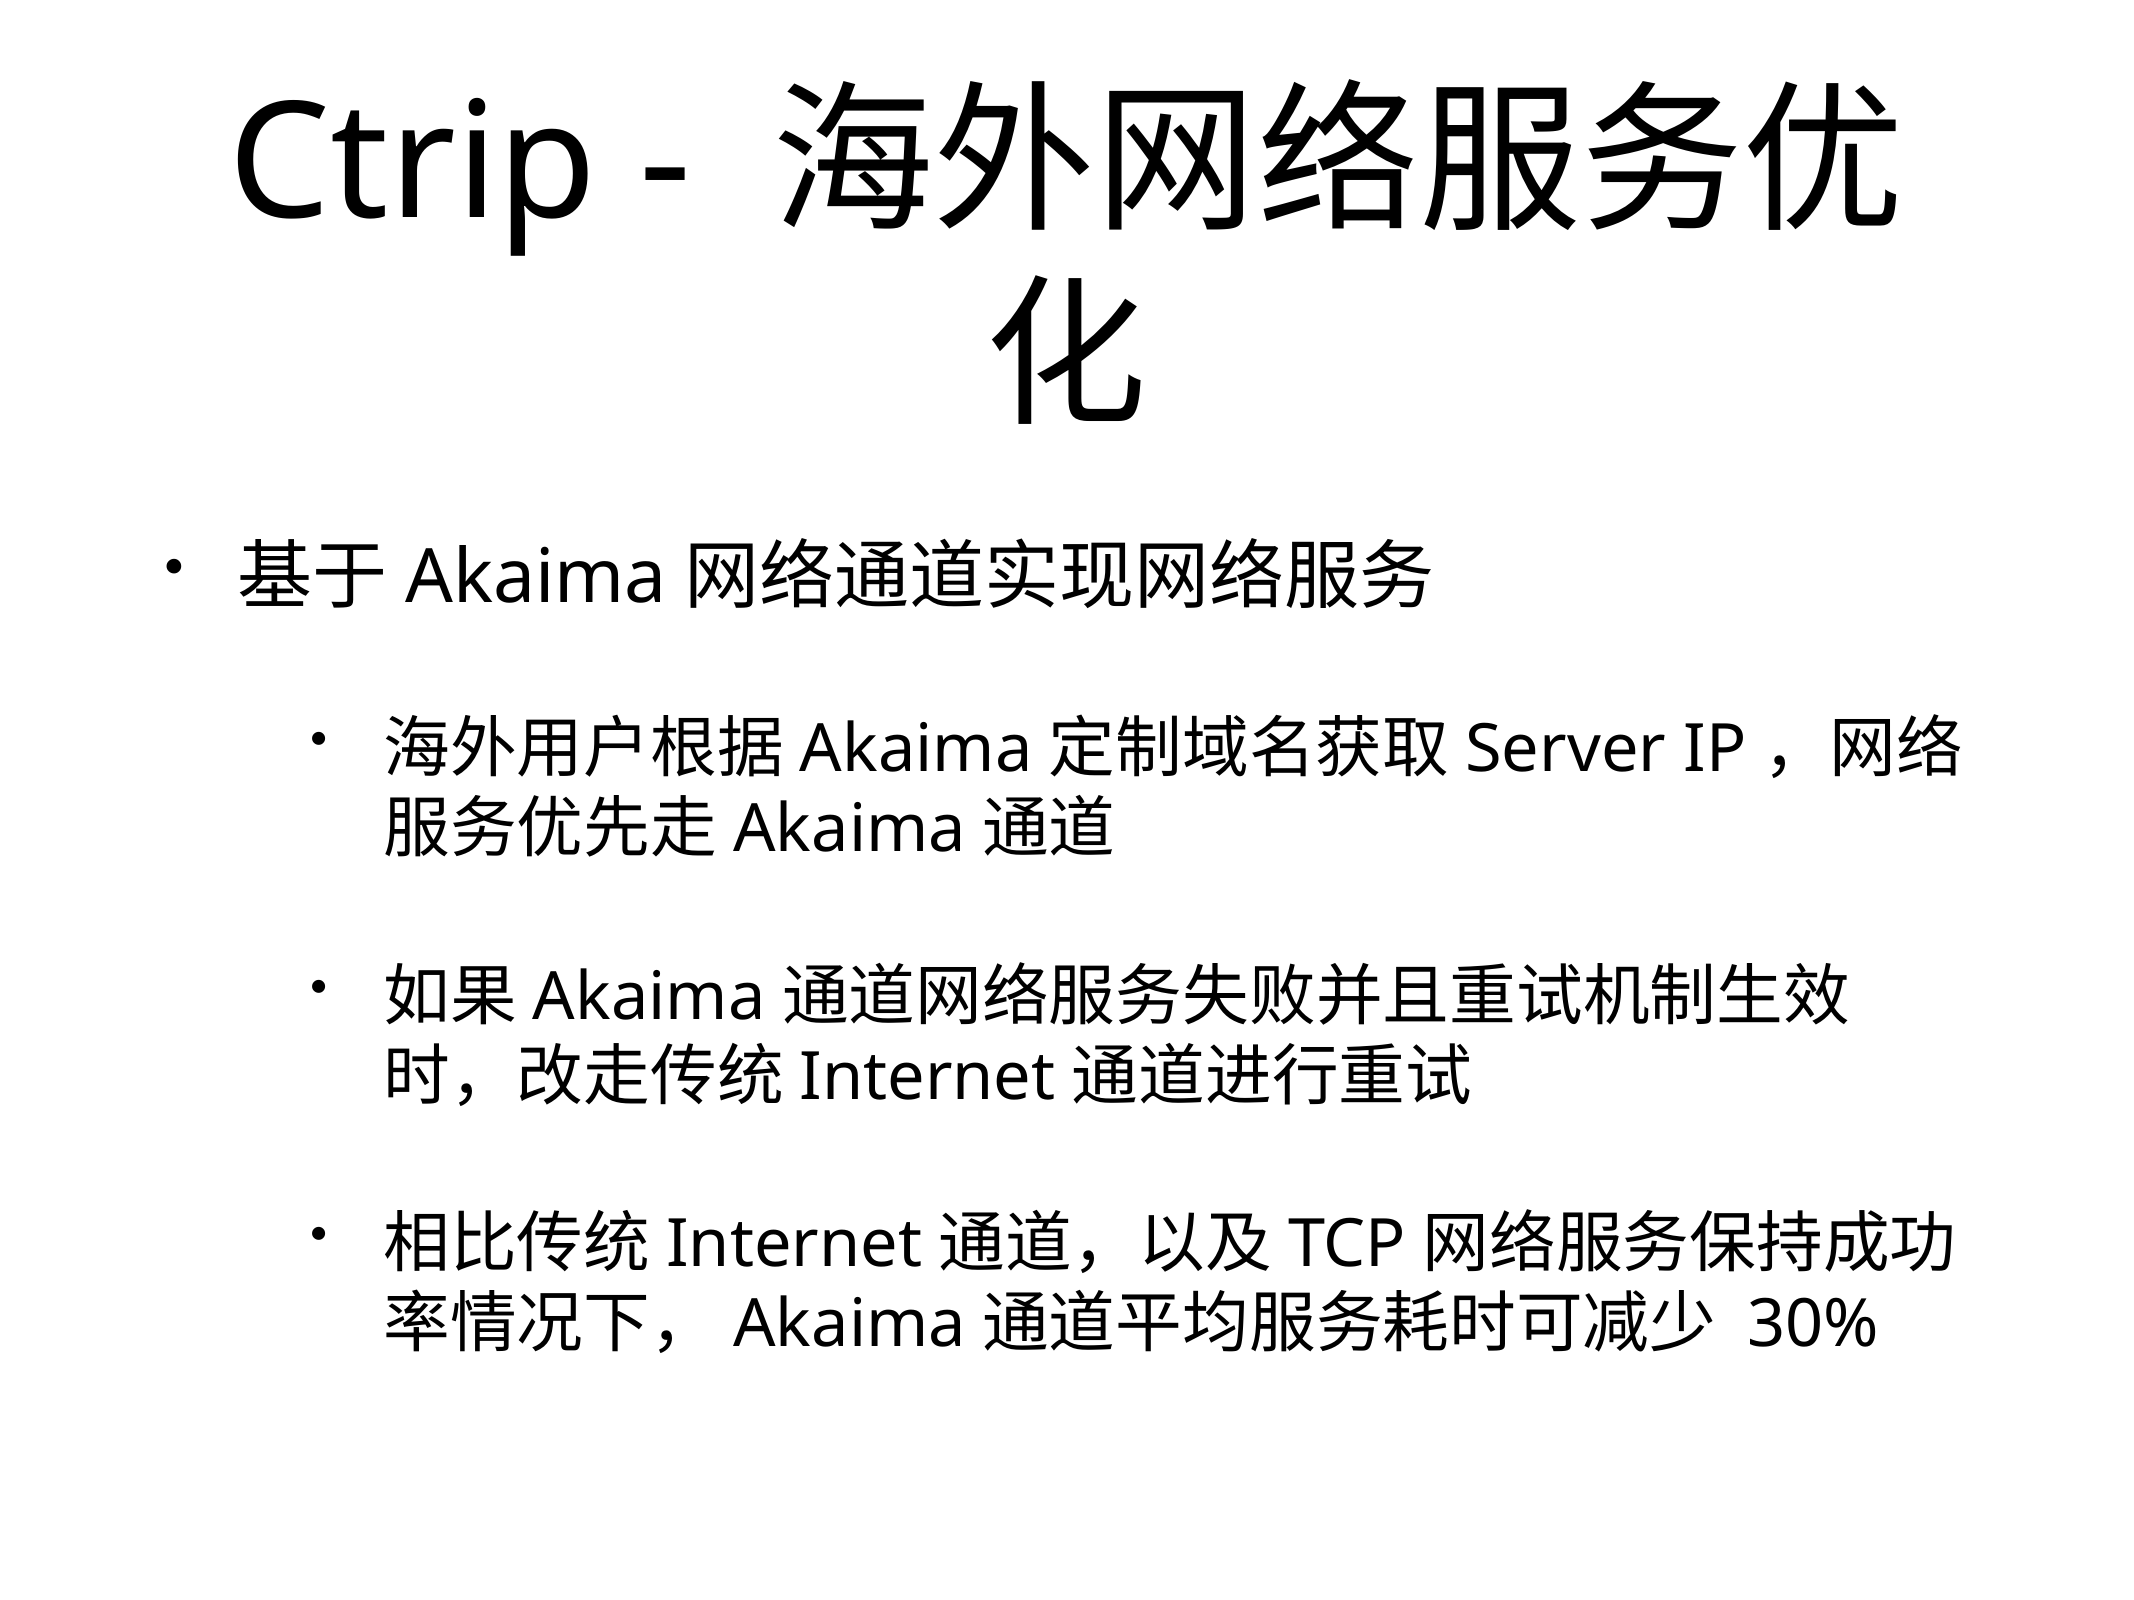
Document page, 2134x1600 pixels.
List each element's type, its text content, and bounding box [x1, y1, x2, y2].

list 基于Akaima网络通道实现网络服务 海外用户根据Akaima定制域名获取Server IP，网络服务优先走Akaima通道 如果Akaima通道网络服务失败并且重试机制生效时，改走传统Internet通道进行重试 相比传统Internet通道，以及TCP网络服务保持成功率情况下，Akaima通道平均服务耗时可减少 30% [155, 427, 1978, 1460]
title Ctrip - 海外网络服务优化 [155, 72, 1978, 427]
